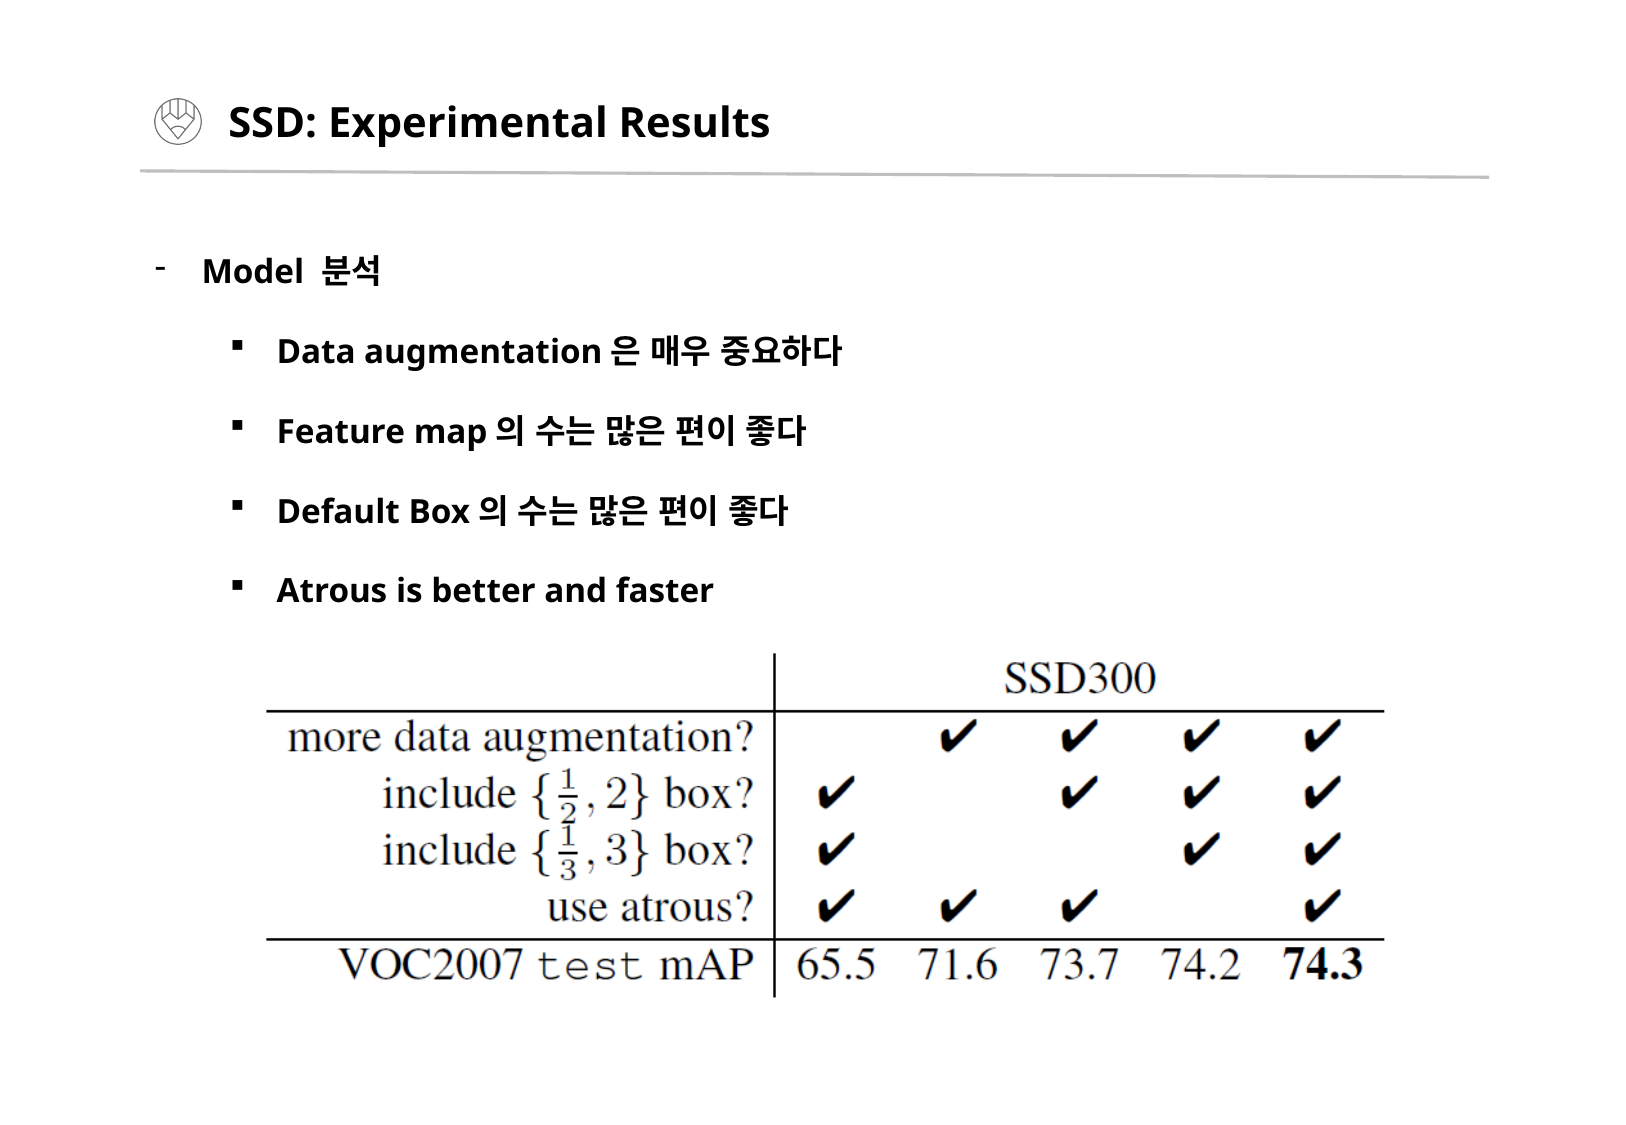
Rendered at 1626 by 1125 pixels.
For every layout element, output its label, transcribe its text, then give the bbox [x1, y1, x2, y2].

picture [154, 98, 202, 146]
picture [257, 647, 1410, 1003]
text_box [139, 88, 1490, 178]
text_box Model 분석 Data augmentation은 매우 중요하다 Feature map의 수는 많은 편이 좋다 Default Box의 수는 많은 편이 좋다 Atrous is better and faster [140, 203, 1527, 617]
